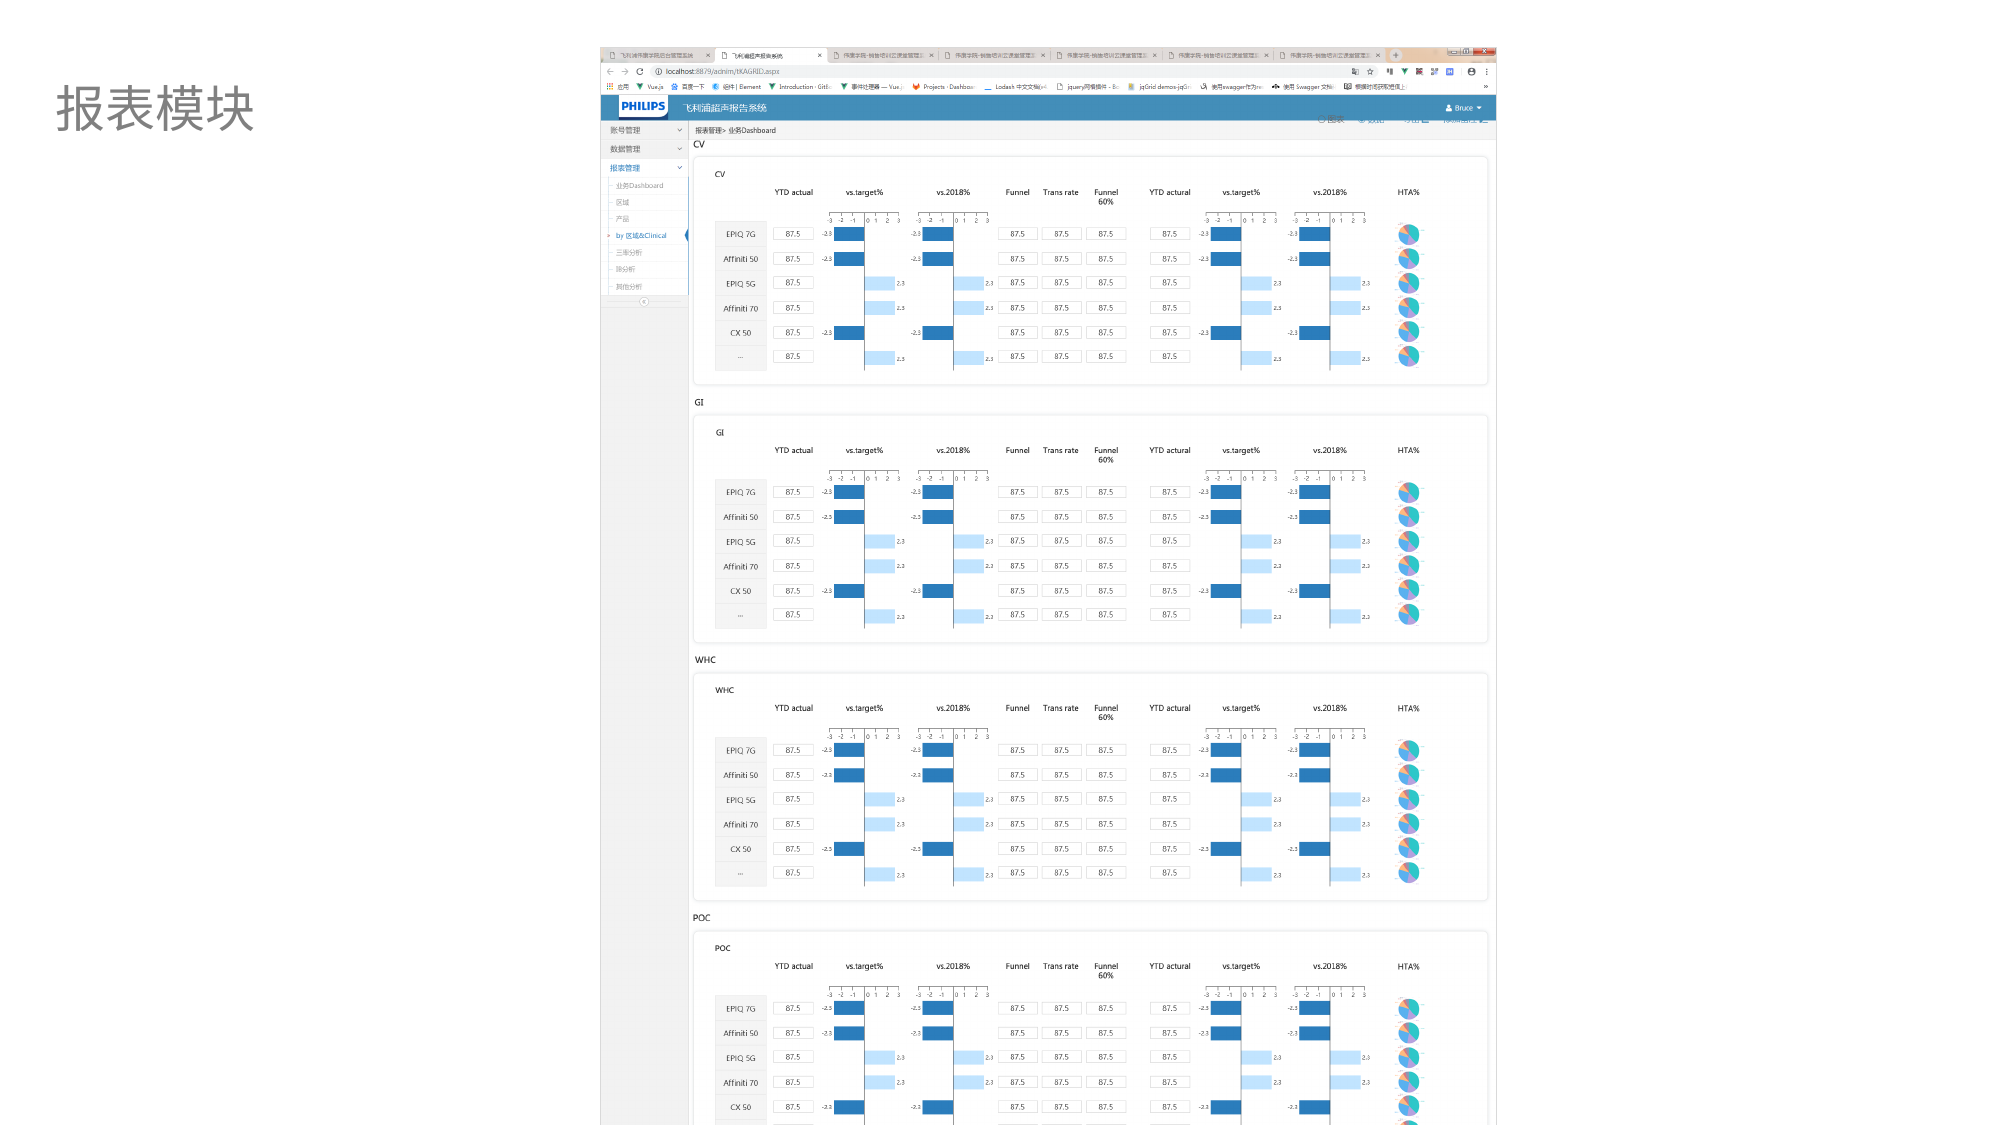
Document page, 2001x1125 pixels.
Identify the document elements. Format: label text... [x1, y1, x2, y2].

picture [599, 47, 1497, 1125]
text_box 报表模块 [40, 69, 271, 145]
